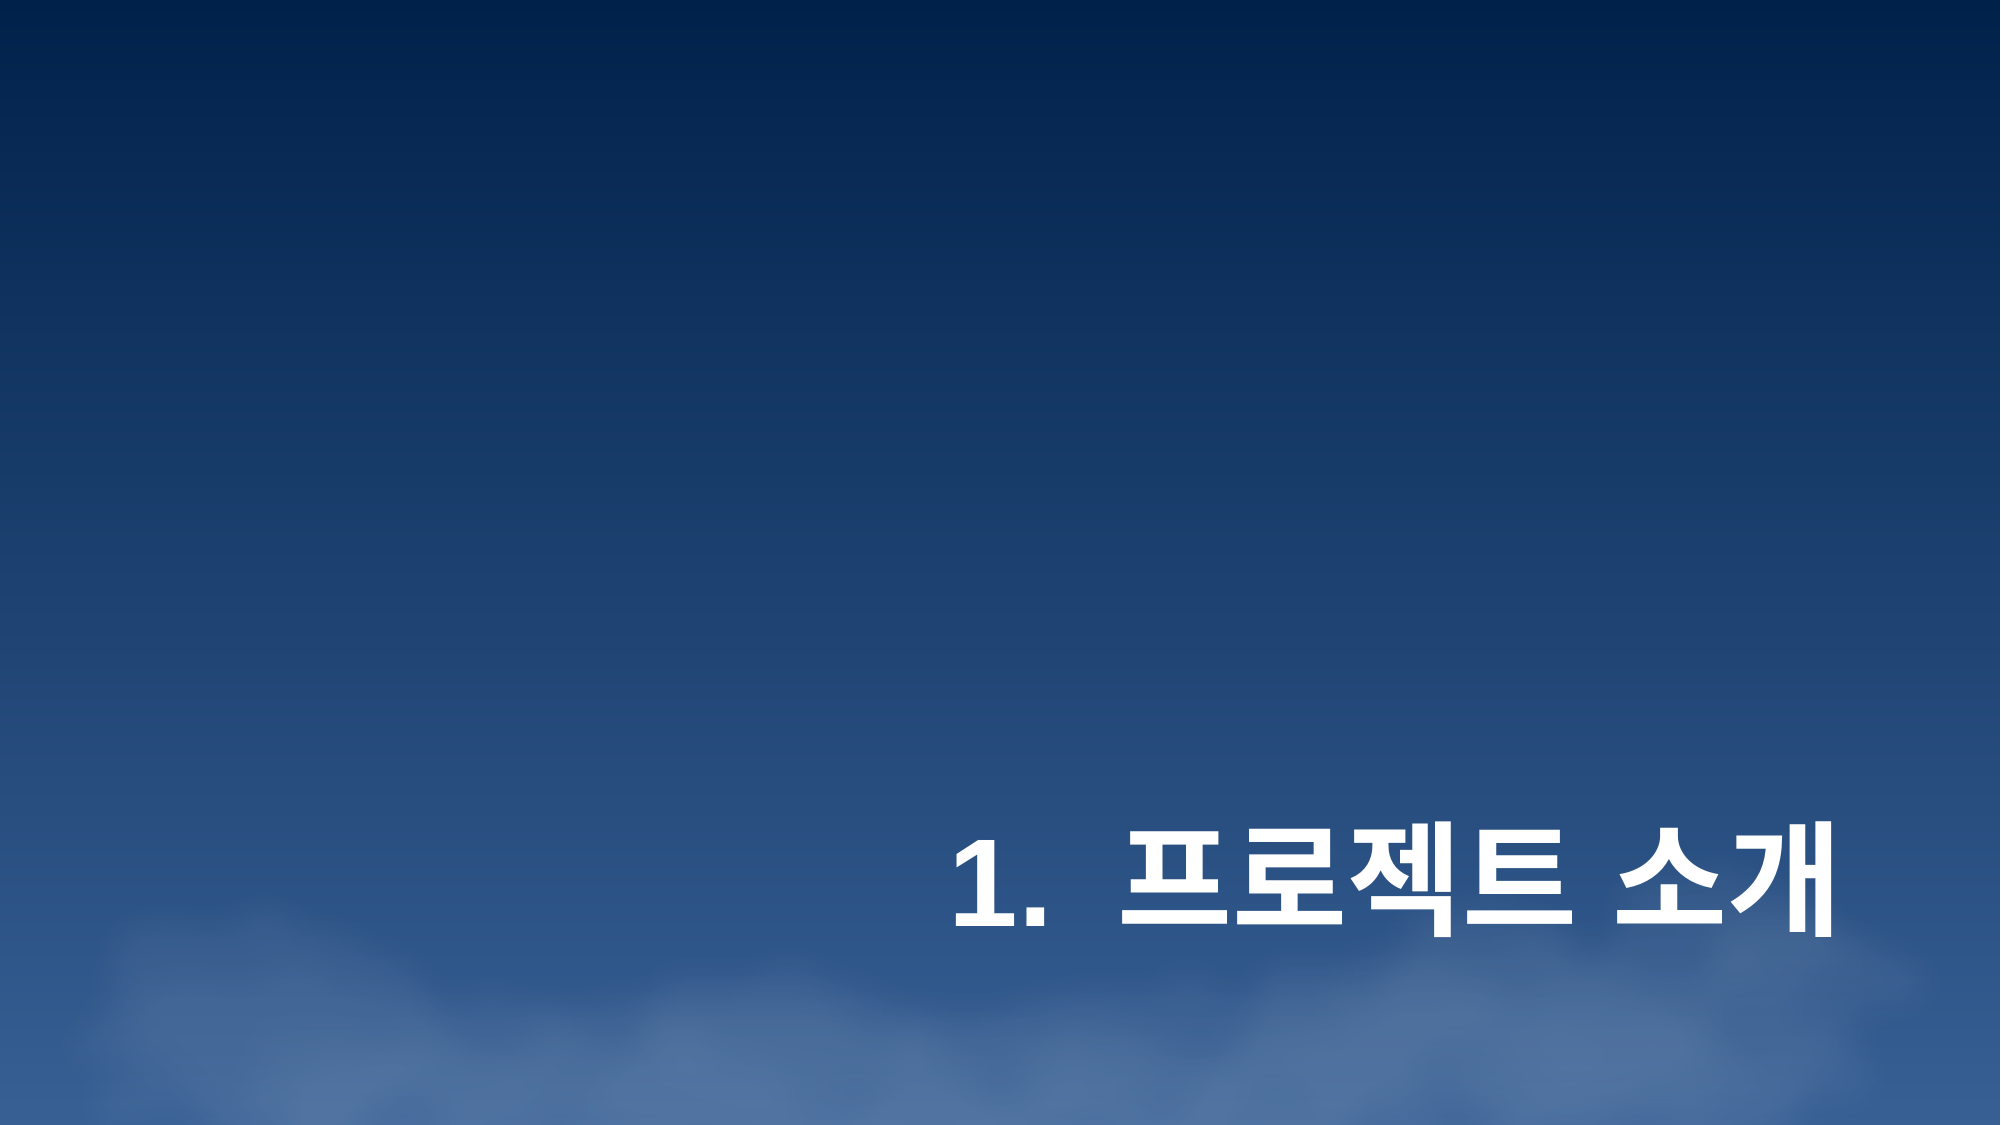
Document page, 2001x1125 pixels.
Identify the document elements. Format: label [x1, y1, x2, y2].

picture [0, 794, 2001, 1125]
